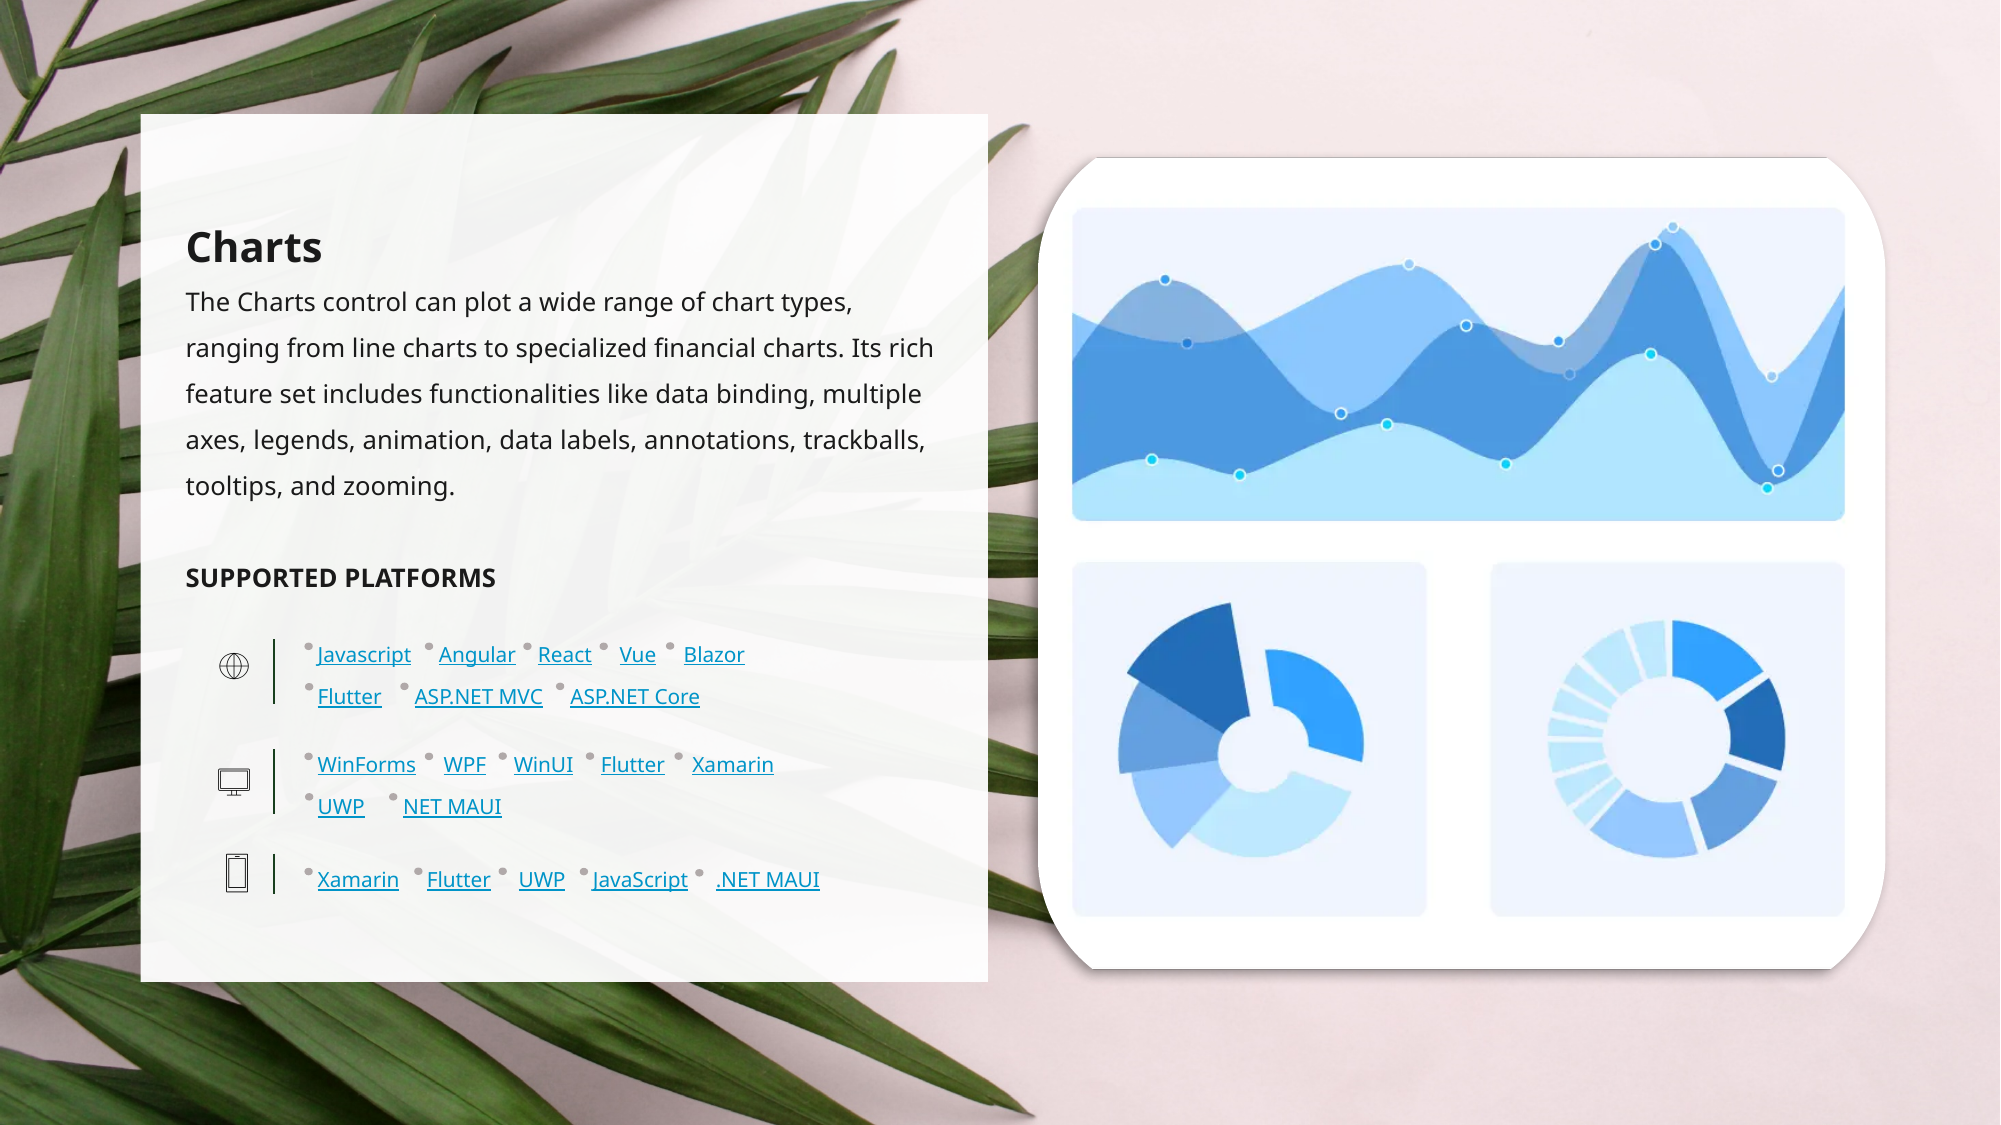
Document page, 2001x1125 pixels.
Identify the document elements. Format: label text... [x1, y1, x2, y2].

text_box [215, 844, 989, 895]
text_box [215, 729, 989, 818]
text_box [215, 619, 989, 708]
title Charts The Charts control can plot a wide range of chart types, ranging from line charts to specialized financial charts. Its rich feature set includes functionalities like data binding, multiple axes, legends, animation, data labels, annotations, trackballs, tooltips, and zooming. SUPPORTED PLATFORMS [140, 114, 988, 982]
picture [0, 0, 2000, 1125]
